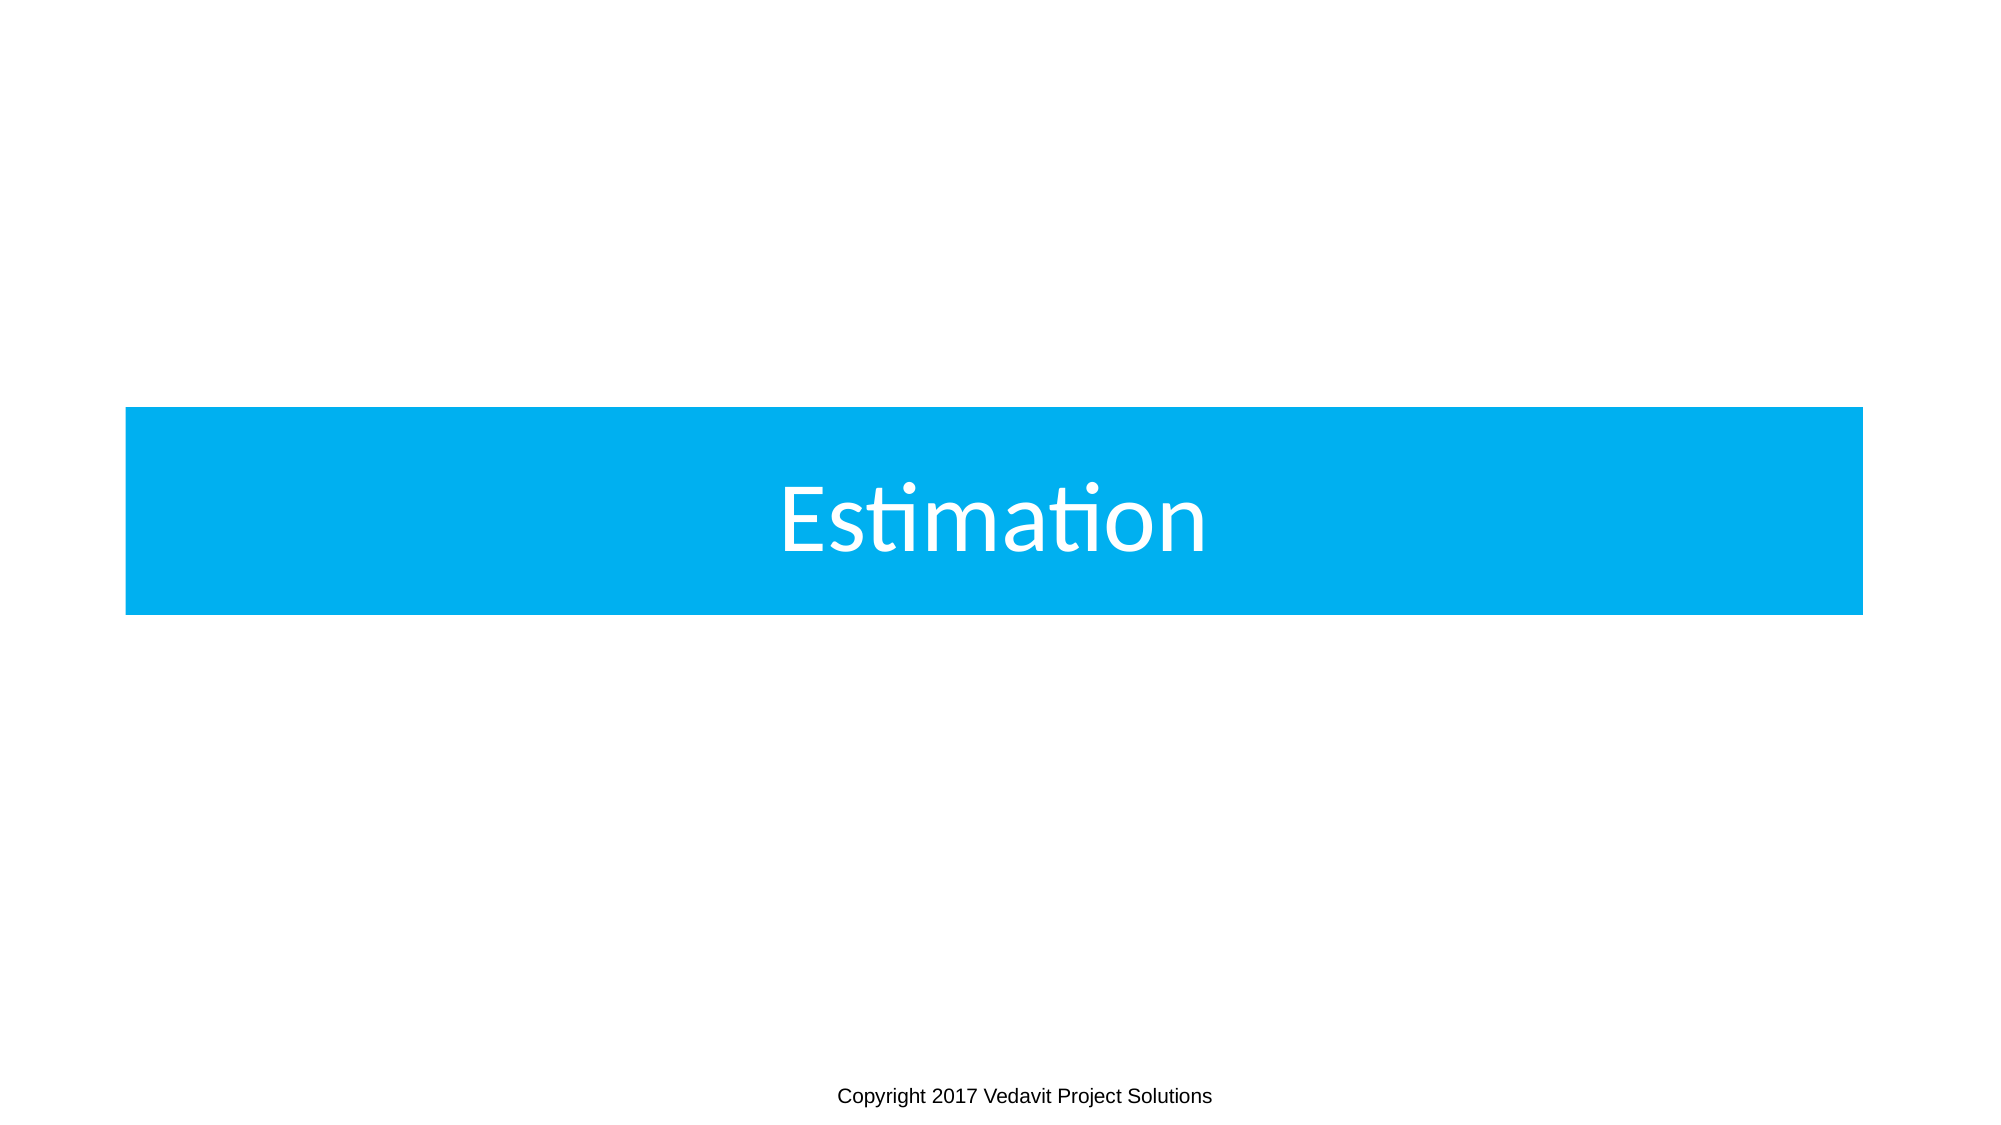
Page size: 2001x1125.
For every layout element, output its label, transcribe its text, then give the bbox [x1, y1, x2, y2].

title Estimation [125, 407, 1863, 615]
